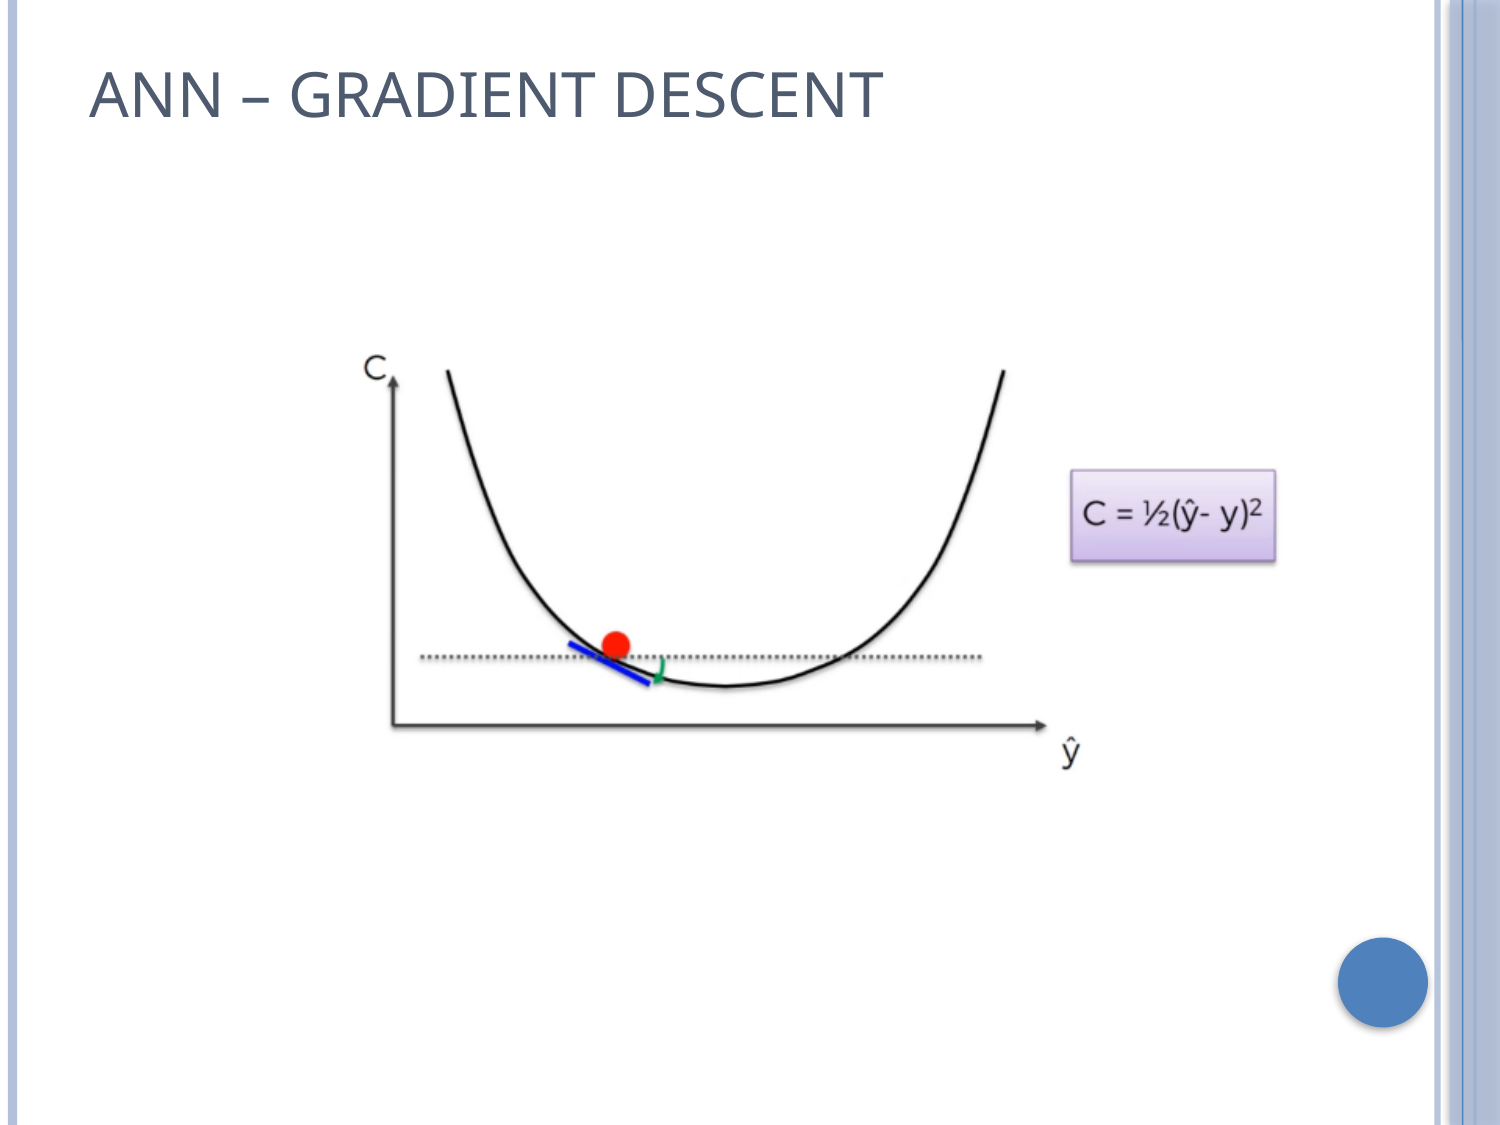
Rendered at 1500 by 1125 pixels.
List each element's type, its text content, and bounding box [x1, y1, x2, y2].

picture [77, 278, 1423, 883]
text_box ANN – Gradient Descent [74, 45, 1300, 138]
